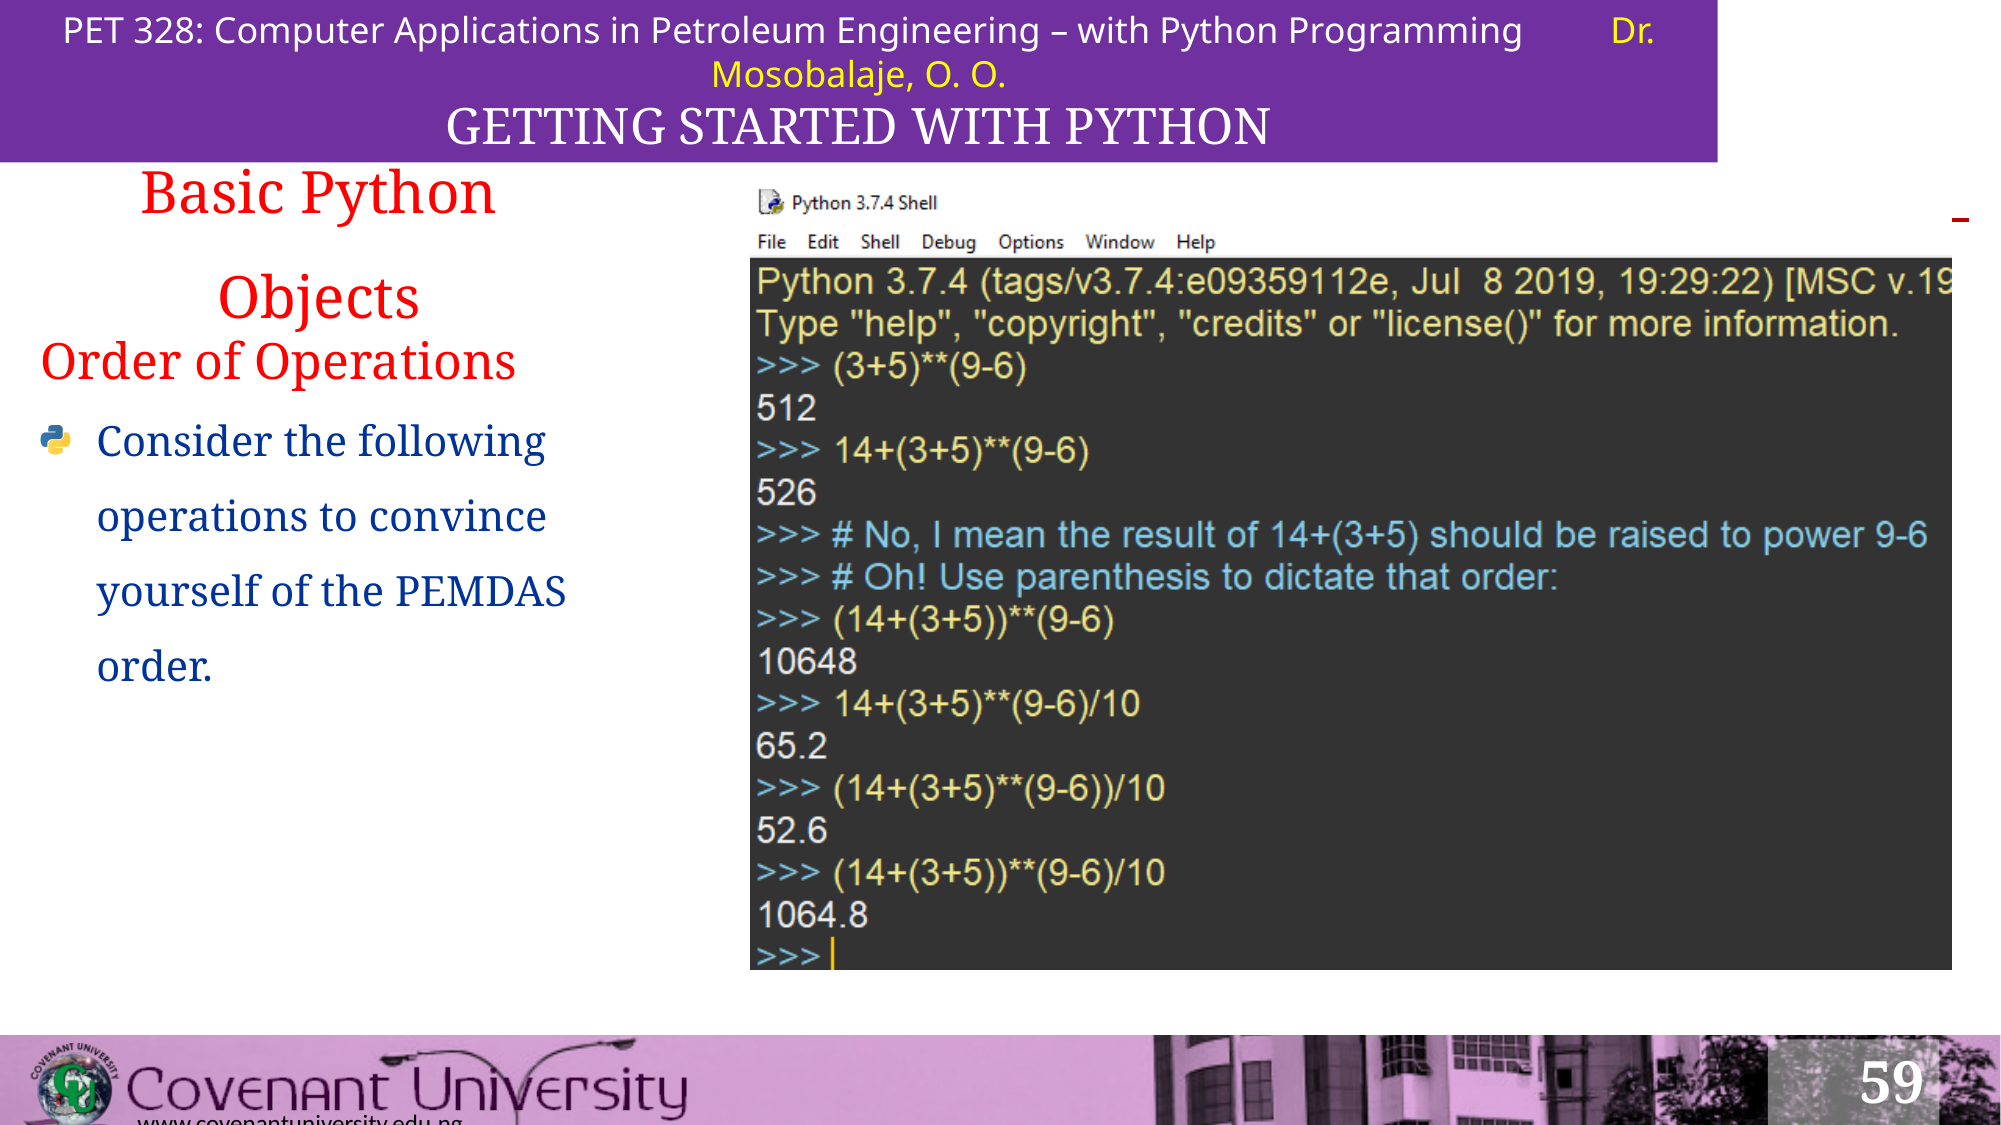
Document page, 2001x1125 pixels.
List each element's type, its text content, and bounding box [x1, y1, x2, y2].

picture [40, 425, 71, 455]
picture [749, 180, 1952, 970]
text_box Basic Python Objects Order of Operations Consider the following operations to convince yourself of the PEMDAS order. [25, 112, 613, 698]
text_box PET 328: Computer Applications in Petroleum Engineering – with Python Programming Dr. Mosobalaje, O. O. GETTING STARTED WITH PYTHON [0, 0, 1718, 163]
picture [23, 1036, 1072, 1125]
